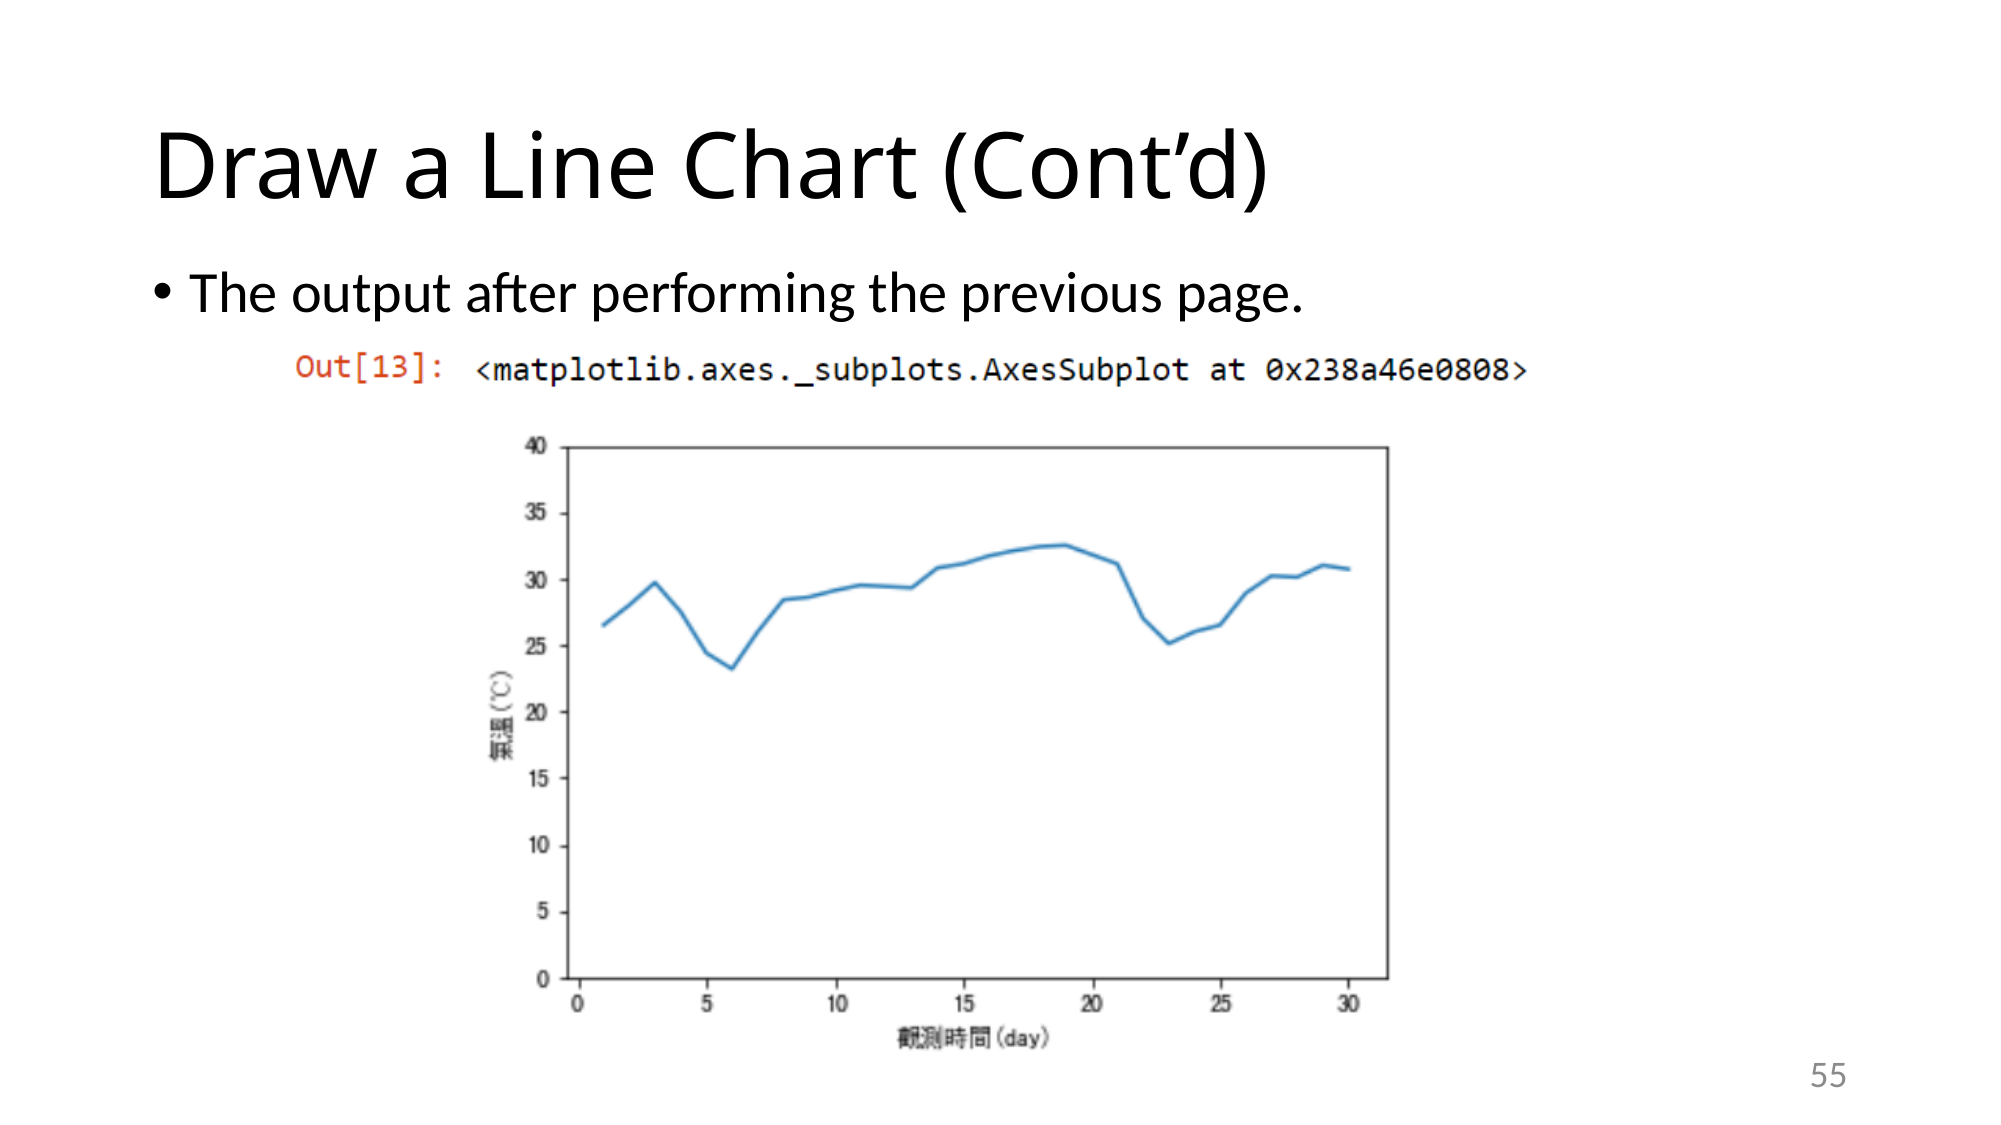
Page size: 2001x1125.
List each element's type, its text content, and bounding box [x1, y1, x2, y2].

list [289, 343, 1544, 1066]
slide_number 55 [1412, 1042, 1863, 1103]
title Draw a Line Chart (Cont’d) [137, 59, 1863, 254]
text_box The output after performing the previous page. [137, 254, 1863, 969]
